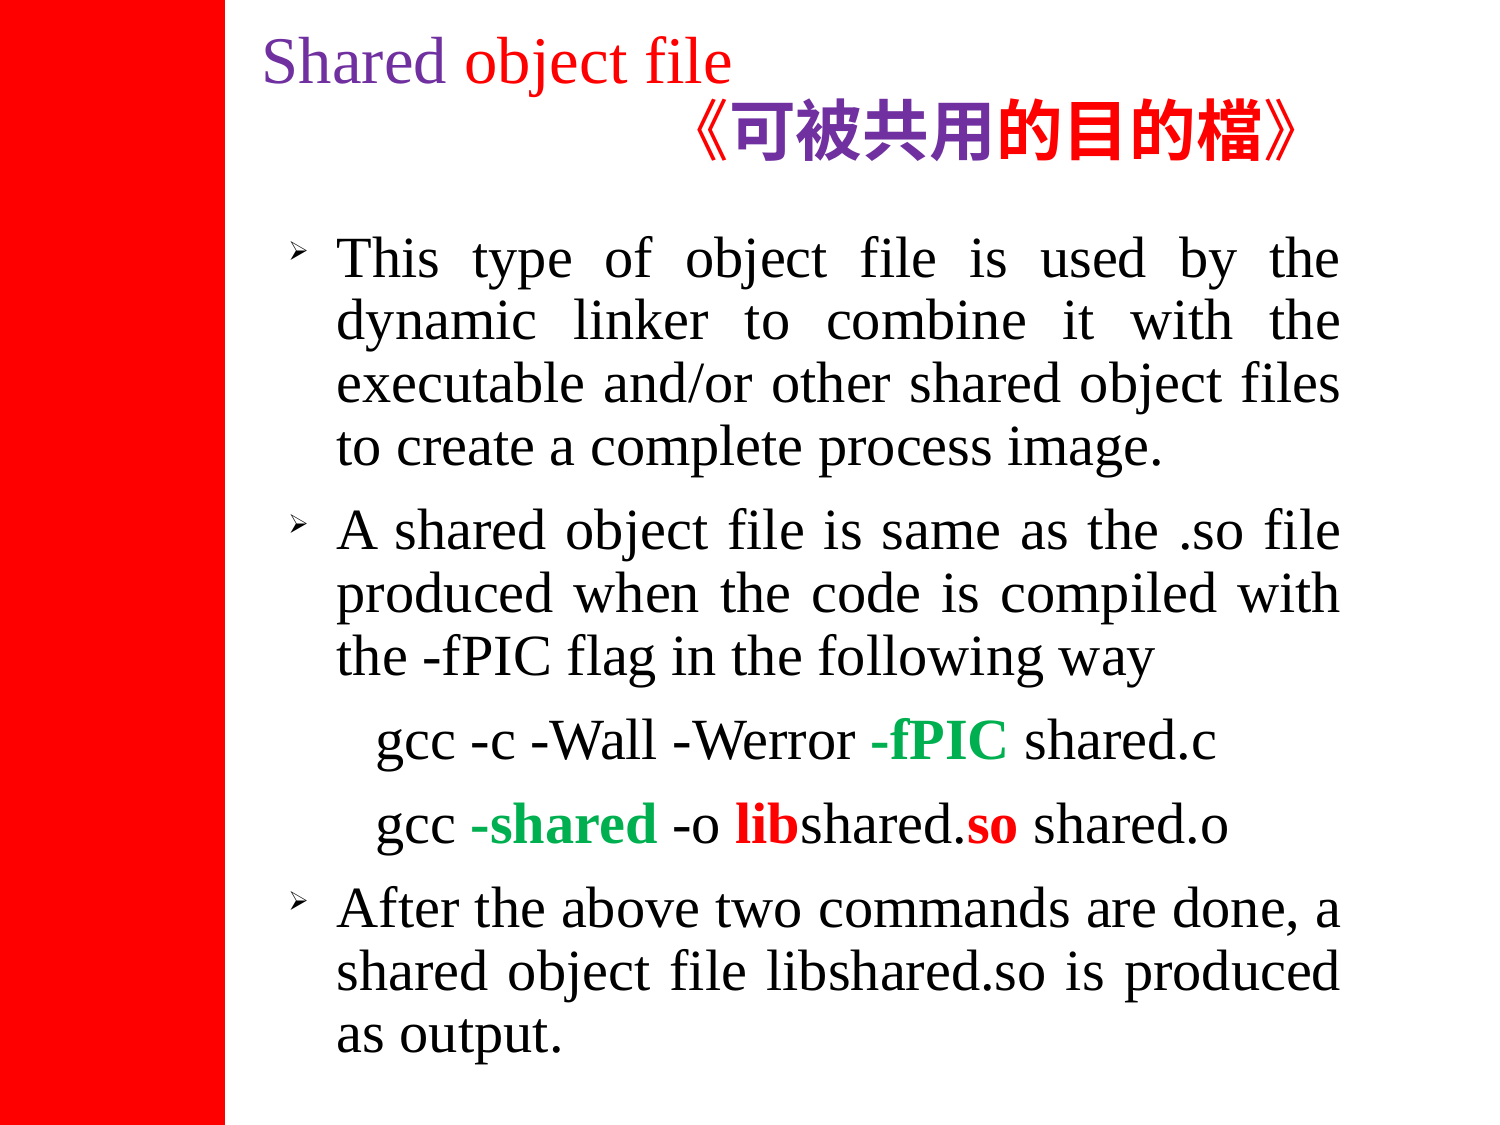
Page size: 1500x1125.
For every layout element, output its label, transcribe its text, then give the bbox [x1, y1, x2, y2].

title Shared object file 《可被共用的目的檔》 [246, 26, 1346, 171]
list This type of object file is used by the dynamic linker to combine it with the executable and/or other shared object files to create a complete process image. A shared object file is same as the .so file produced when the code is compiled with the -fPIC flag in the following way gcc -c -Wall -Werror -fPIC shared.c gcc -shared -o libshared.so shared.o After the above two commands are done, a shared object file libshared.so is produced as output. [257, 219, 1357, 1077]
text_box [0, 0, 226, 1125]
